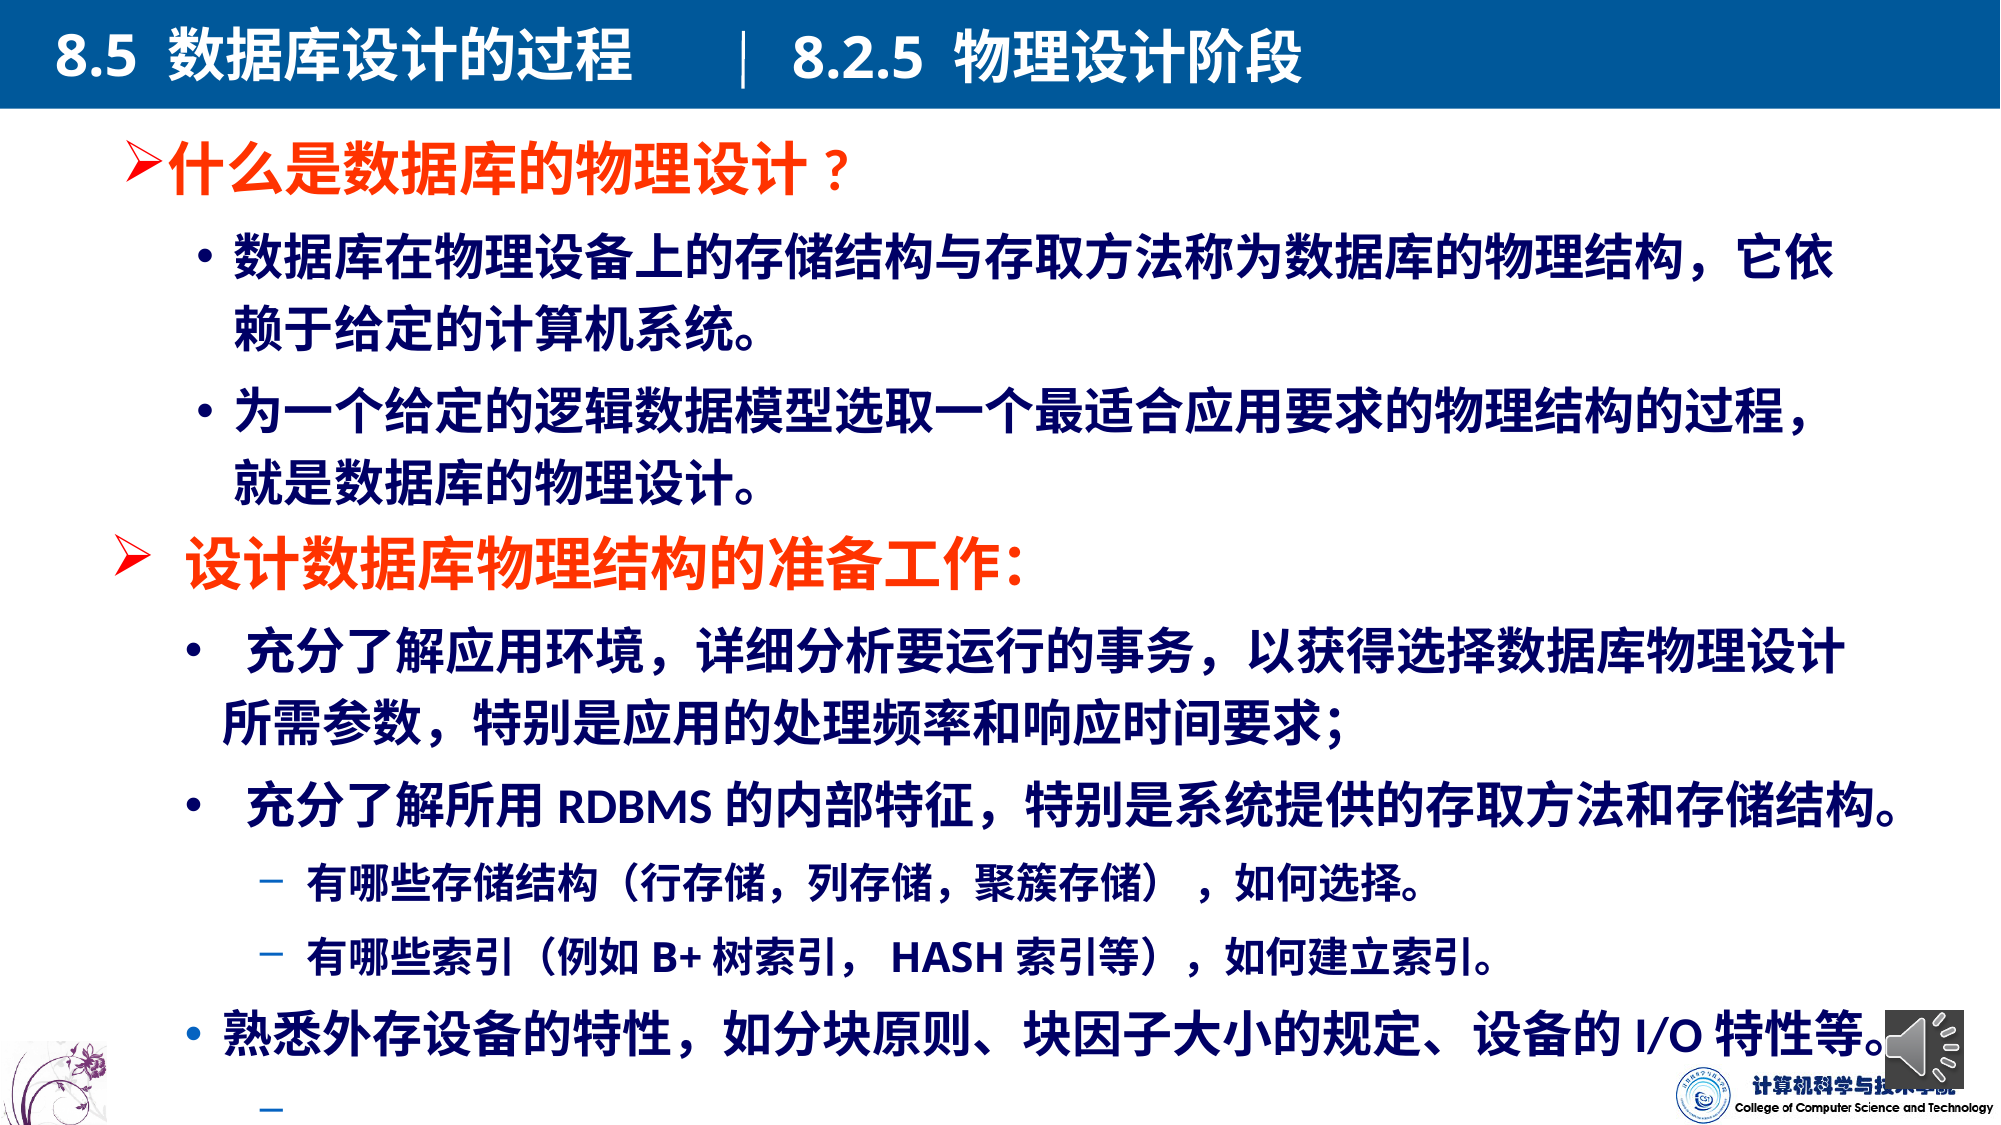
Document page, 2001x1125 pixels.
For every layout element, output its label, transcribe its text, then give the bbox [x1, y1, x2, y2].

text_box 8.2.5 物理设计阶段 [777, 12, 2000, 98]
text_box 什么是数据库的物理设计? 数据库在物理设备上的存储结构与存取方法称为数据库的物理结构，它依赖于给定的计算机系统。 为一个给定的逻辑数据模型选取一个最适合应用要求的物理结构的过程，就是数据库的物理设计。 [106, 132, 1897, 514]
picture [1676, 1009, 2000, 1125]
picture [1, 1041, 107, 1125]
text_box [0, 0, 2000, 109]
text_box 8.5 数据库设计的过程 [40, 10, 870, 96]
text_box 设计数据库物理结构的准备工作： 充分了解应用环境，详细分析要运行的事务，以获得选择数据库物理设计所需参数，特别是应用的处理频率和响应时间要求； 充分了解所用RDBMS的内部特征，特别是系统提供的存取方法和存储结构。 有哪些存储结构（行存储，列存储，聚簇存储） ，如何选择。 有哪些索引（例如B+树索引，HASH索引等），如何建立索引。 熟悉外存设备的特性，如分块原则、块因子大小的规定、设备的I/O特性等。 [95, 516, 1897, 1078]
